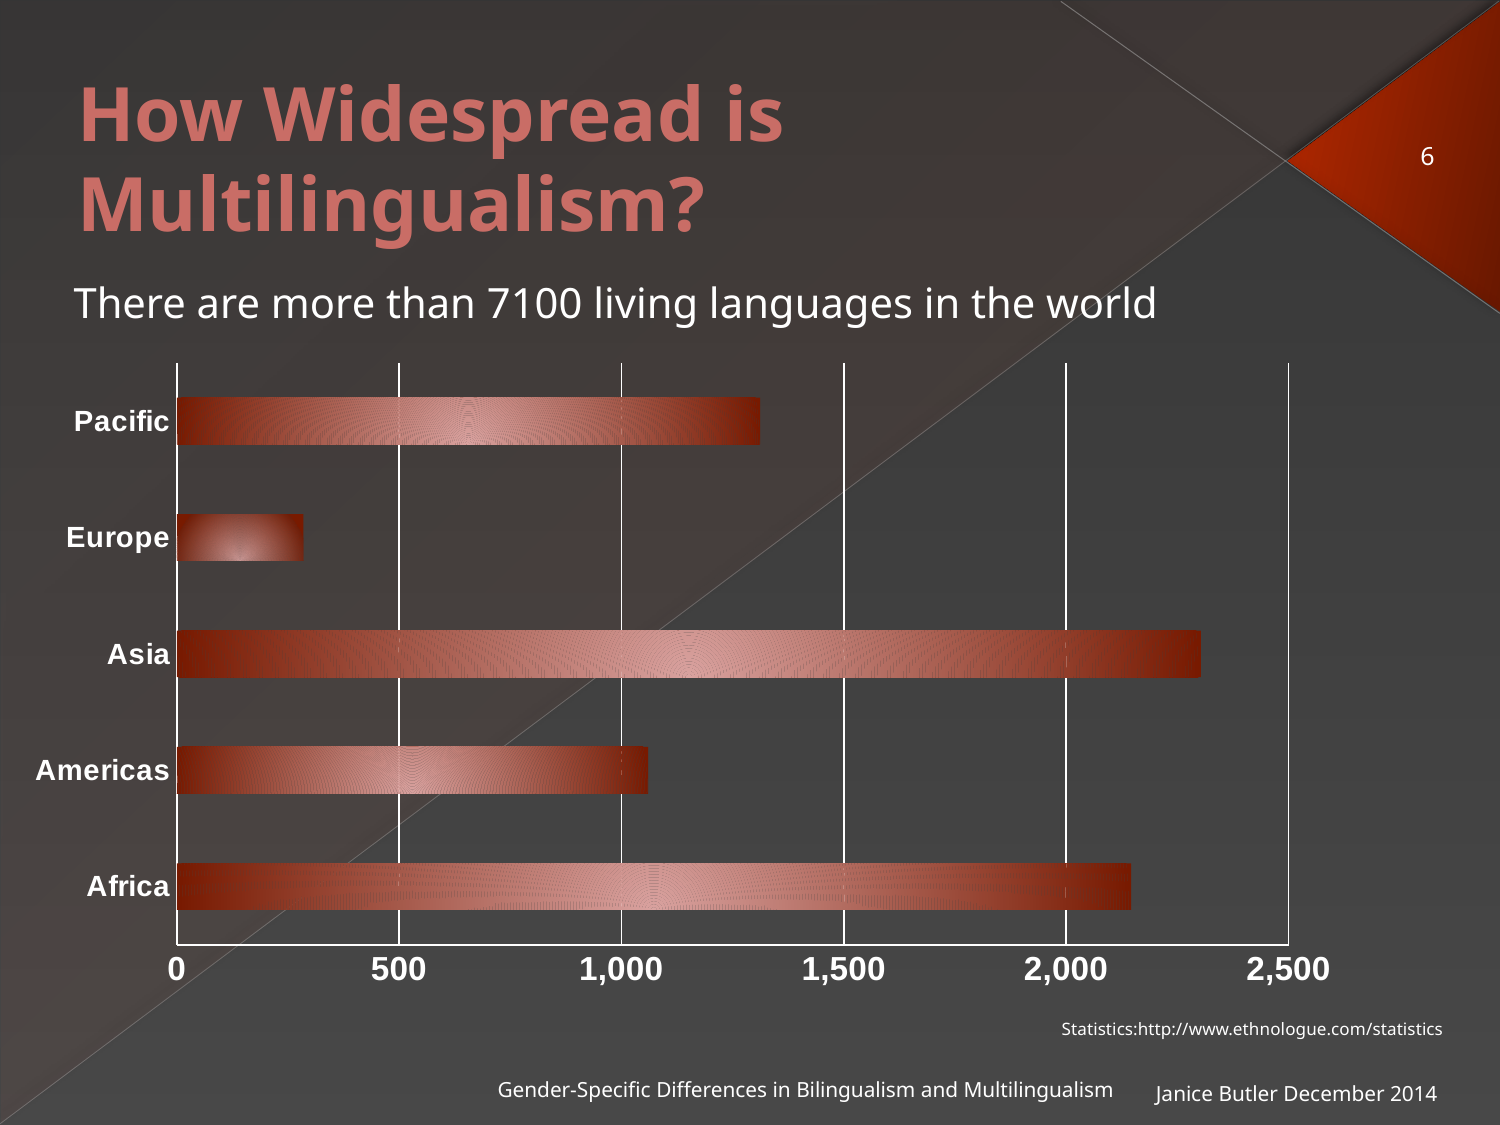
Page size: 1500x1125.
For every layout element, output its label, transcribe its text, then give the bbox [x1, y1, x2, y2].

list There are more than 7100 living languages in the world [49, 269, 1316, 337]
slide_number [1141, 1062, 1491, 1113]
footer Gender-Specific Differences in Bilingualism and Multilingualism [429, 1063, 1129, 1113]
title How Widespread is Multilingualism? [62, 44, 1250, 268]
chart [7, 349, 1359, 1001]
slide_number 6 [1386, 132, 1469, 183]
text_box Statistics:http://www.ethnologue.com/statistics [842, 1011, 1459, 1047]
